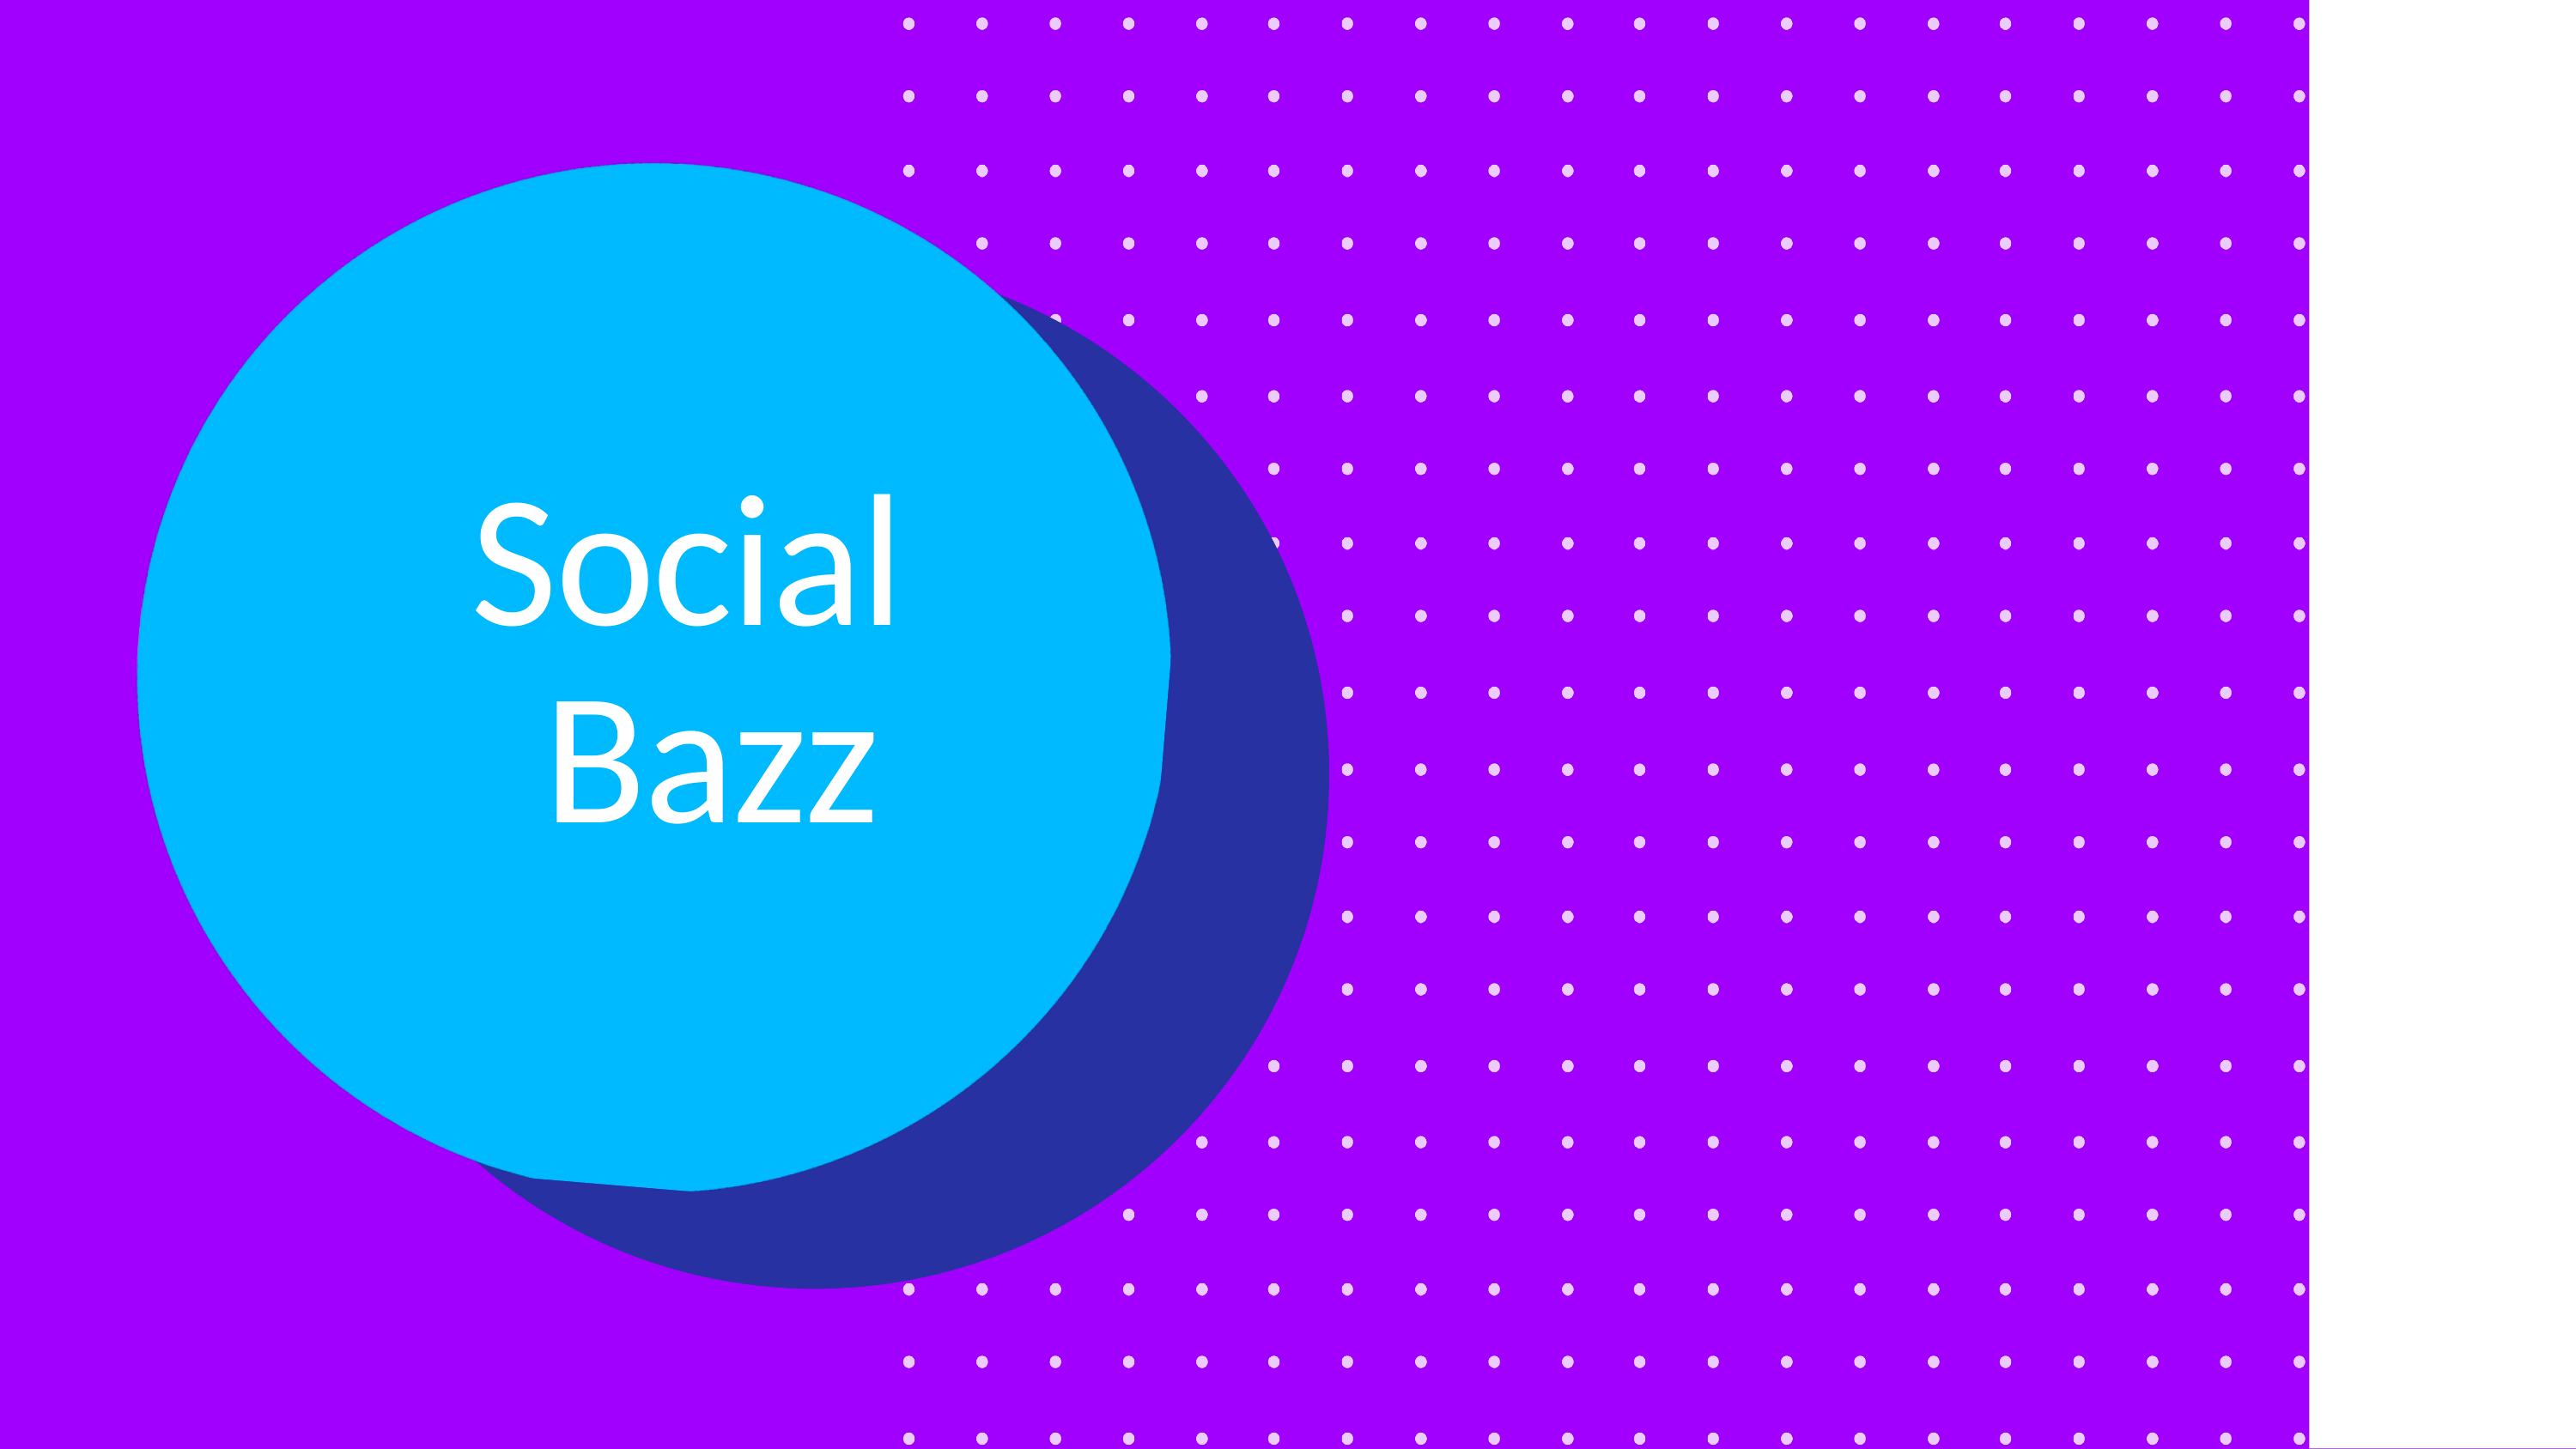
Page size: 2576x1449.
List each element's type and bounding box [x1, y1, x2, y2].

text_box [894, 12, 2310, 1449]
text_box [96, 117, 1330, 1289]
text_box [2309, 0, 2576, 1449]
